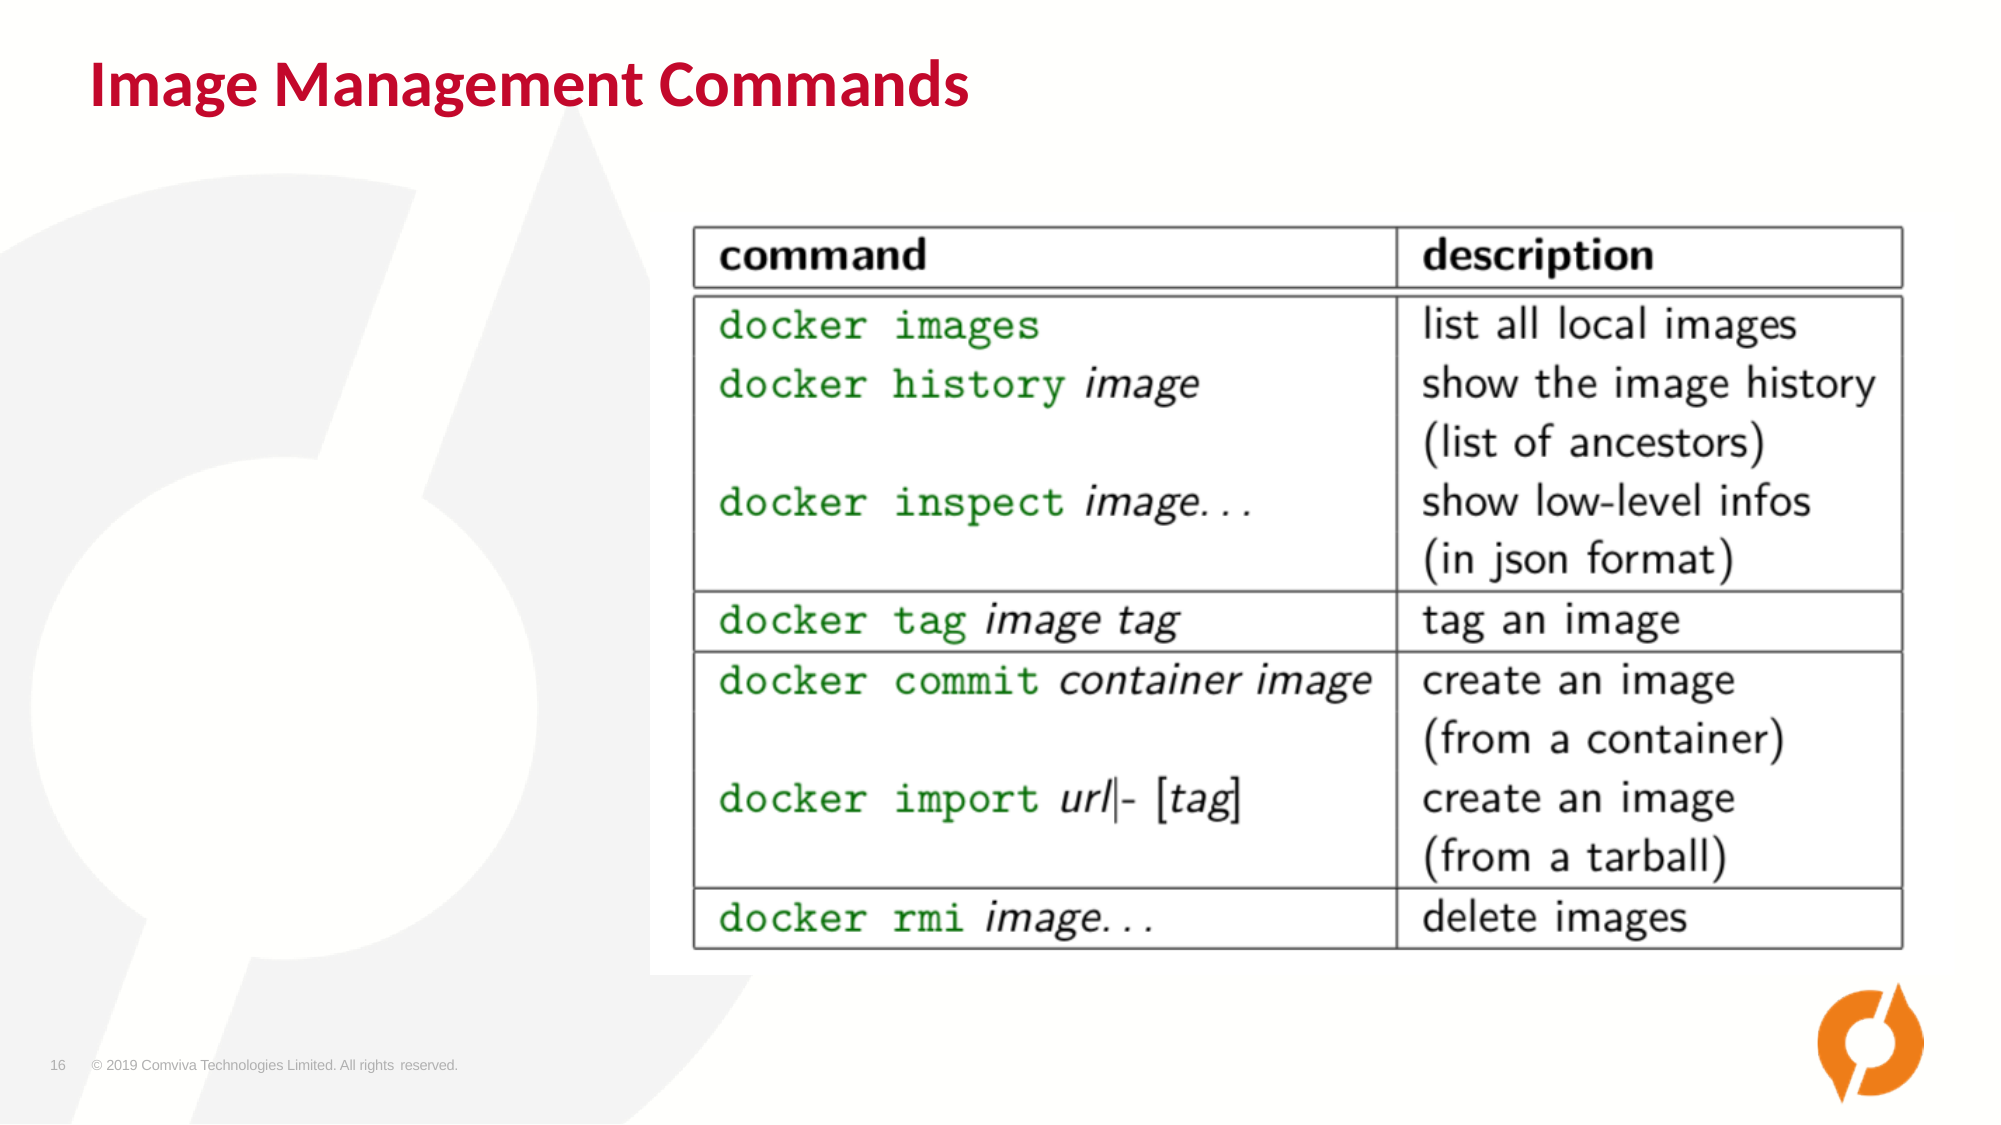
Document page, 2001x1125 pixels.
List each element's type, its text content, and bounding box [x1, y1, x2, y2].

picture [0, 0, 2000, 1125]
slide_number 16 [45, 1055, 71, 1125]
footer © 2019 Comviva Technologies Limited. All rights reserved. [89, 1055, 472, 1125]
title Image Management Commands [89, 37, 1788, 228]
